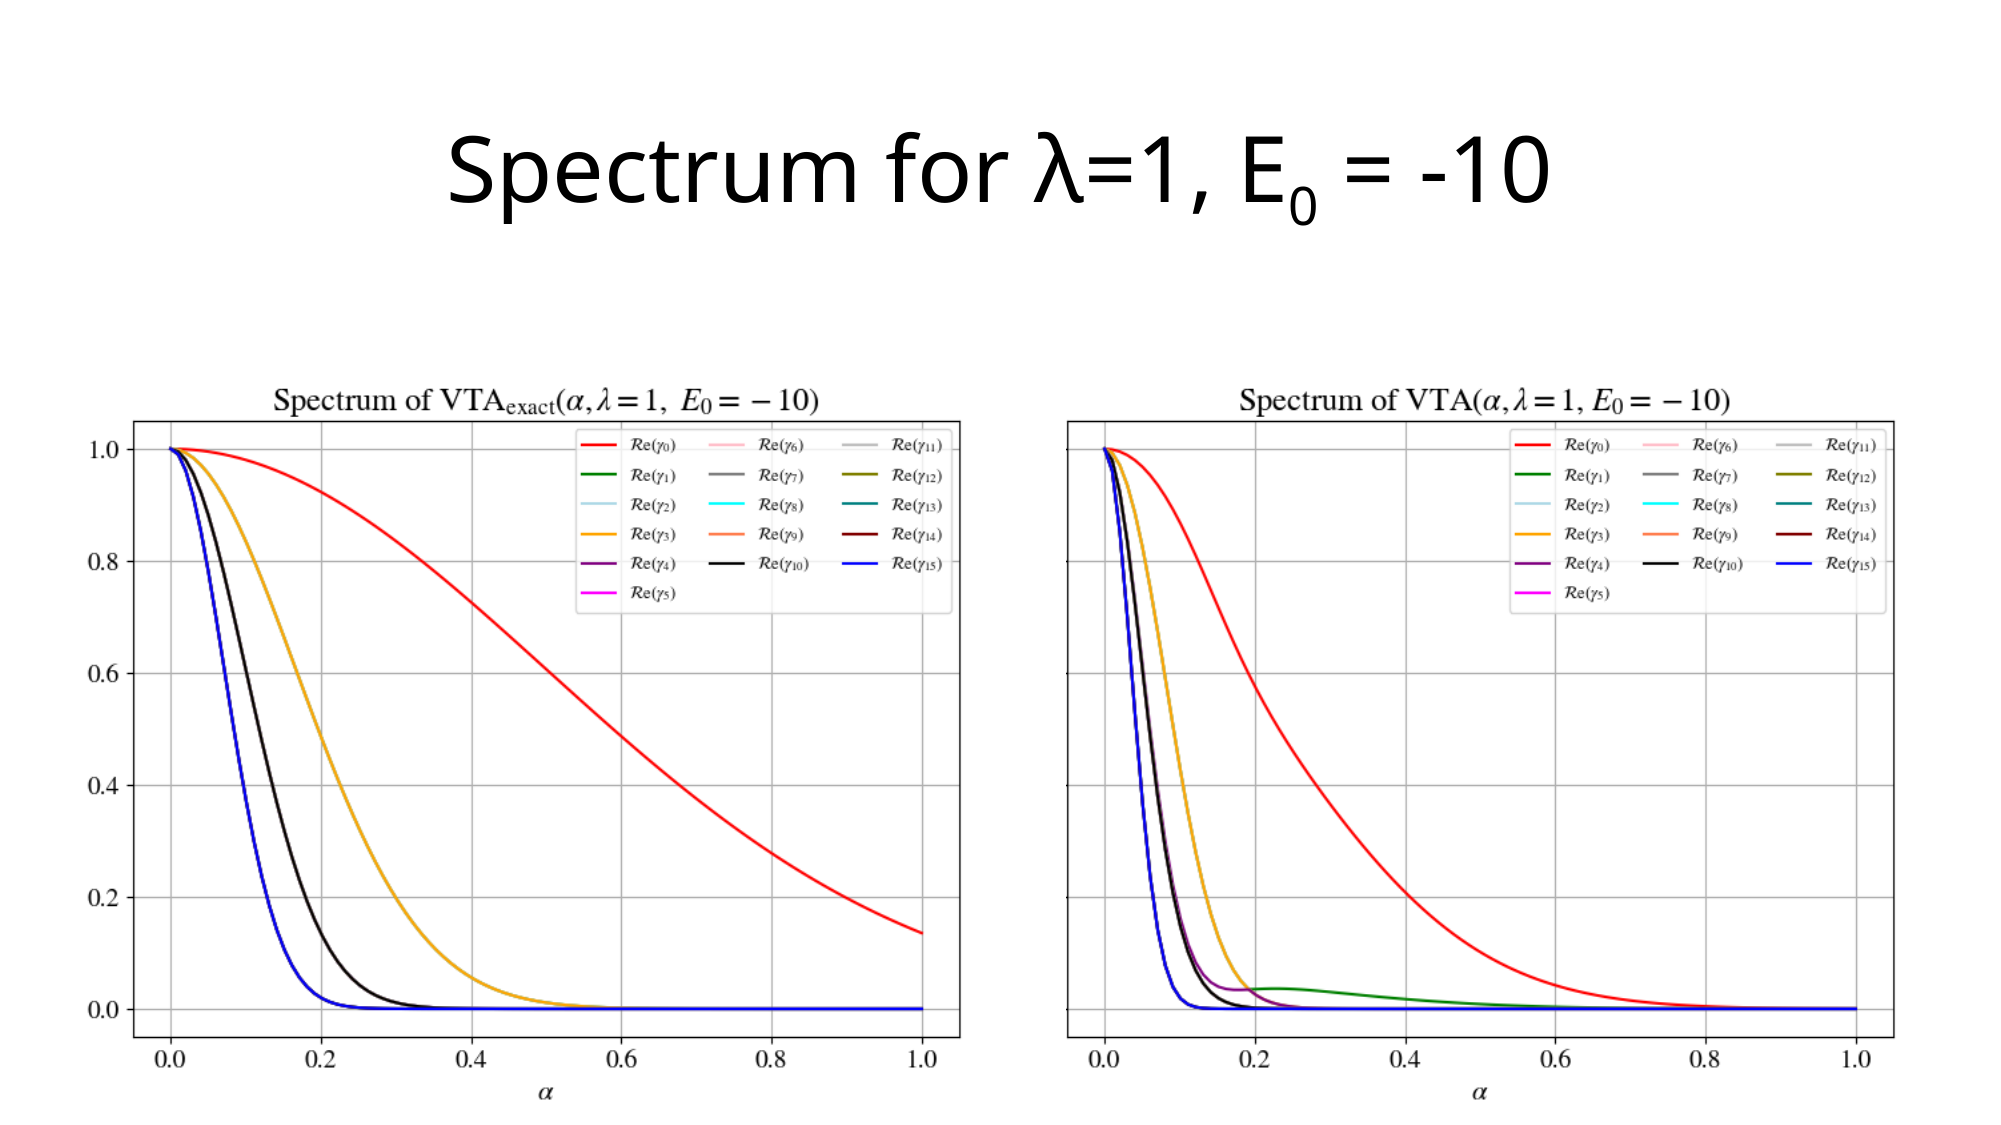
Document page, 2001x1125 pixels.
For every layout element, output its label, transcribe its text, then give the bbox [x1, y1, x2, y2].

title Spectrum for λ=1, E0 = -10 [137, 59, 1863, 278]
picture [0, 325, 1066, 1125]
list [1066, 325, 2000, 1125]
